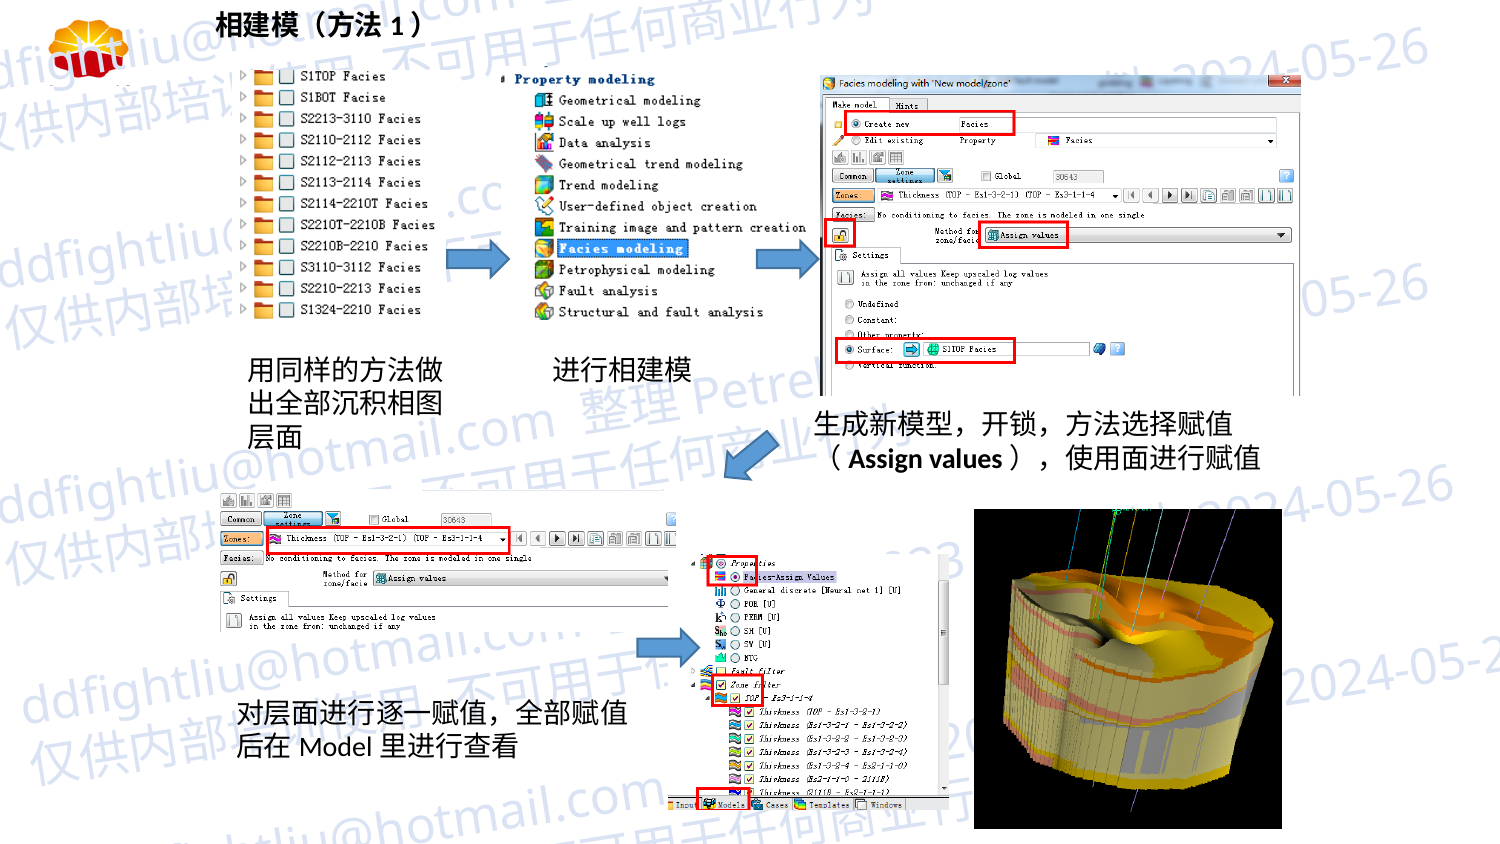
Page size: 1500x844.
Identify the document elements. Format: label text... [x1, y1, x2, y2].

picture [501, 66, 1301, 396]
picture [232, 70, 446, 320]
picture [53, 55, 68, 76]
picture [974, 509, 1282, 829]
text_box 生成新模型，开锁，方法选择赋值（Assign values），使用面进行赋值 [798, 399, 1313, 482]
text_box [636, 637, 668, 658]
picture [215, 489, 949, 810]
text_box [723, 429, 780, 481]
text_box 用同样的方法做出全部沉积相图层面 [232, 344, 478, 461]
picture [39, 19, 134, 86]
text_box 相建模（方法1） [200, 0, 479, 49]
text_box 对层面进行逐一赋值，全部赋值后在Model里进行查看 [221, 687, 668, 770]
text_box [446, 238, 501, 280]
text_box 进行相建模 [537, 344, 784, 394]
